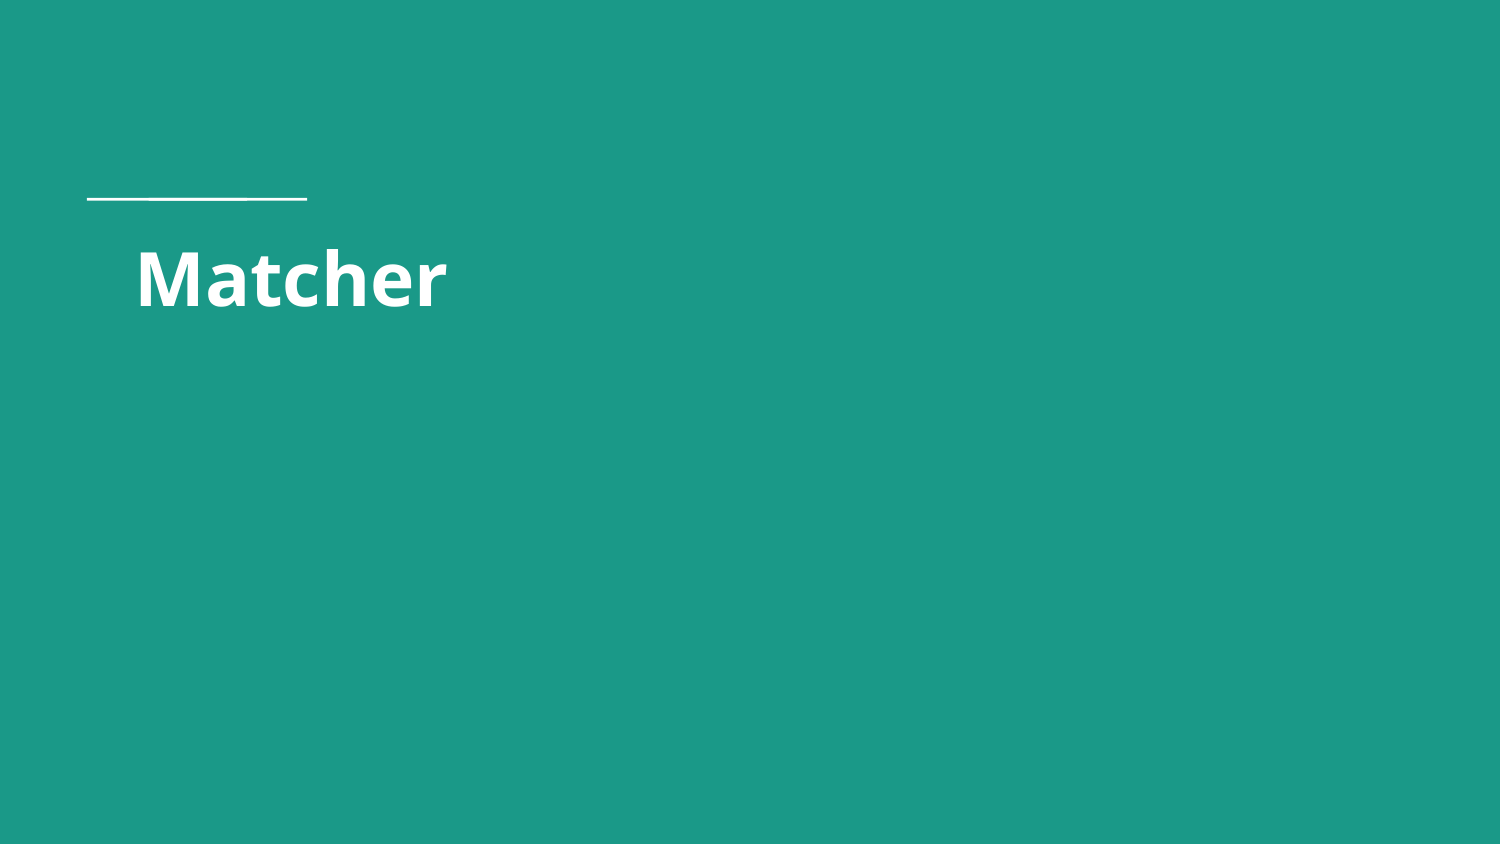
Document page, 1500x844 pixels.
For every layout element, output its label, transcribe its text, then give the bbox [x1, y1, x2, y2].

title Matcher [119, 216, 1381, 466]
